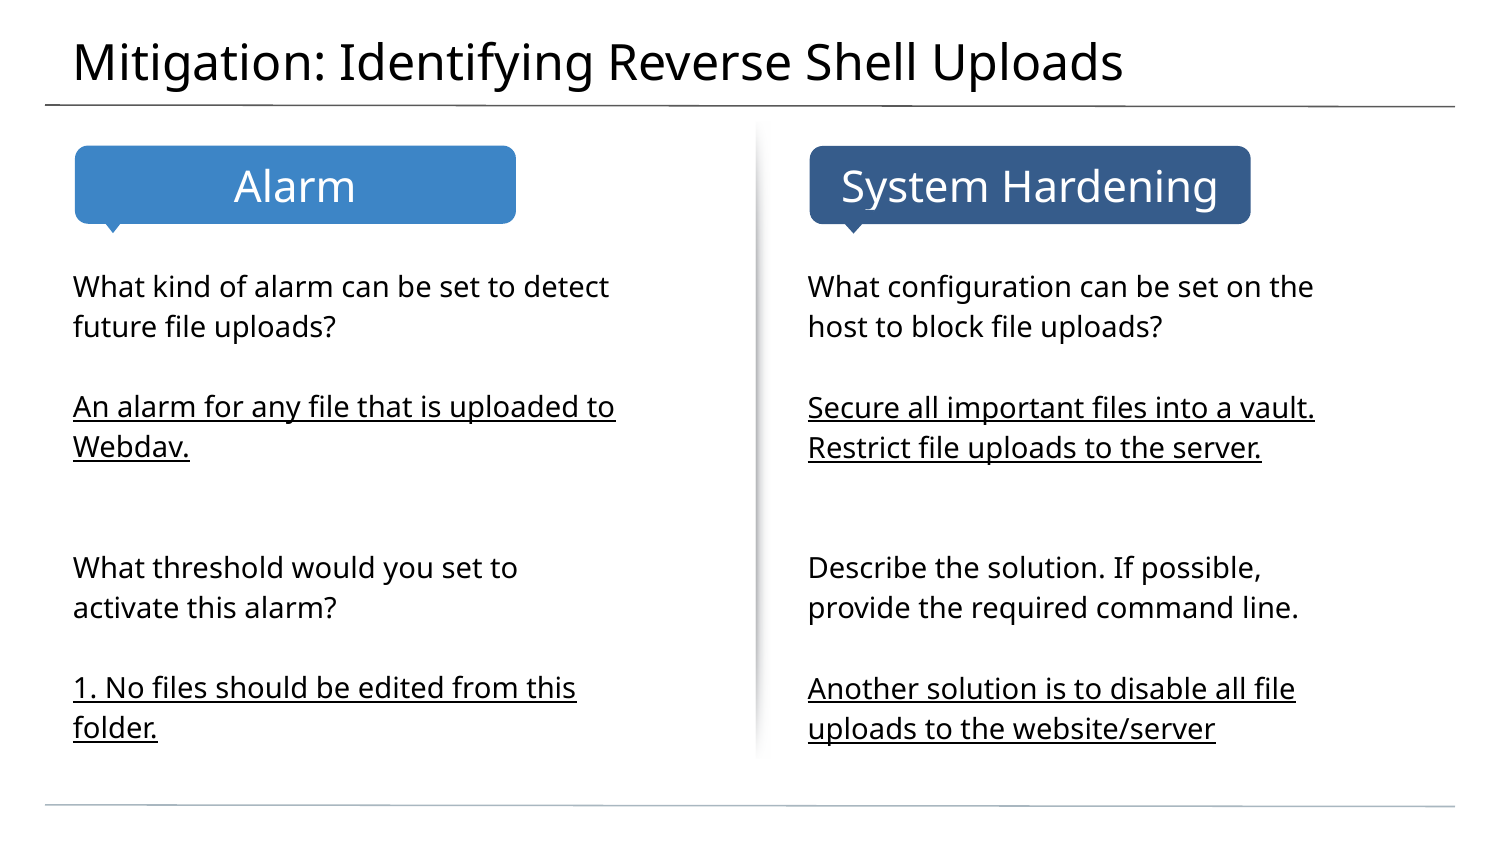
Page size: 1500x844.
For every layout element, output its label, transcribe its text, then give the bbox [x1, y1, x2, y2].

subtitle What kind of alarm can be set to detect future file uploads? An alarm for any file that is uploaded to Webdav. What threshold would you set to activate this alarm? 1. No files should be edited from this folder. [0, 262, 704, 805]
title Mitigation: Identifying Reverse Shell Uploads [0, 0, 1500, 88]
picture [703, 107, 839, 782]
subtitle What configuration can be set on the host to block file uploads? Secure all important files into a vault. Restrict file uploads to the server. Describe the solution. If possible, provide the required command line. Another solution is to disable all file uploads to the website/server [732, 263, 1438, 805]
